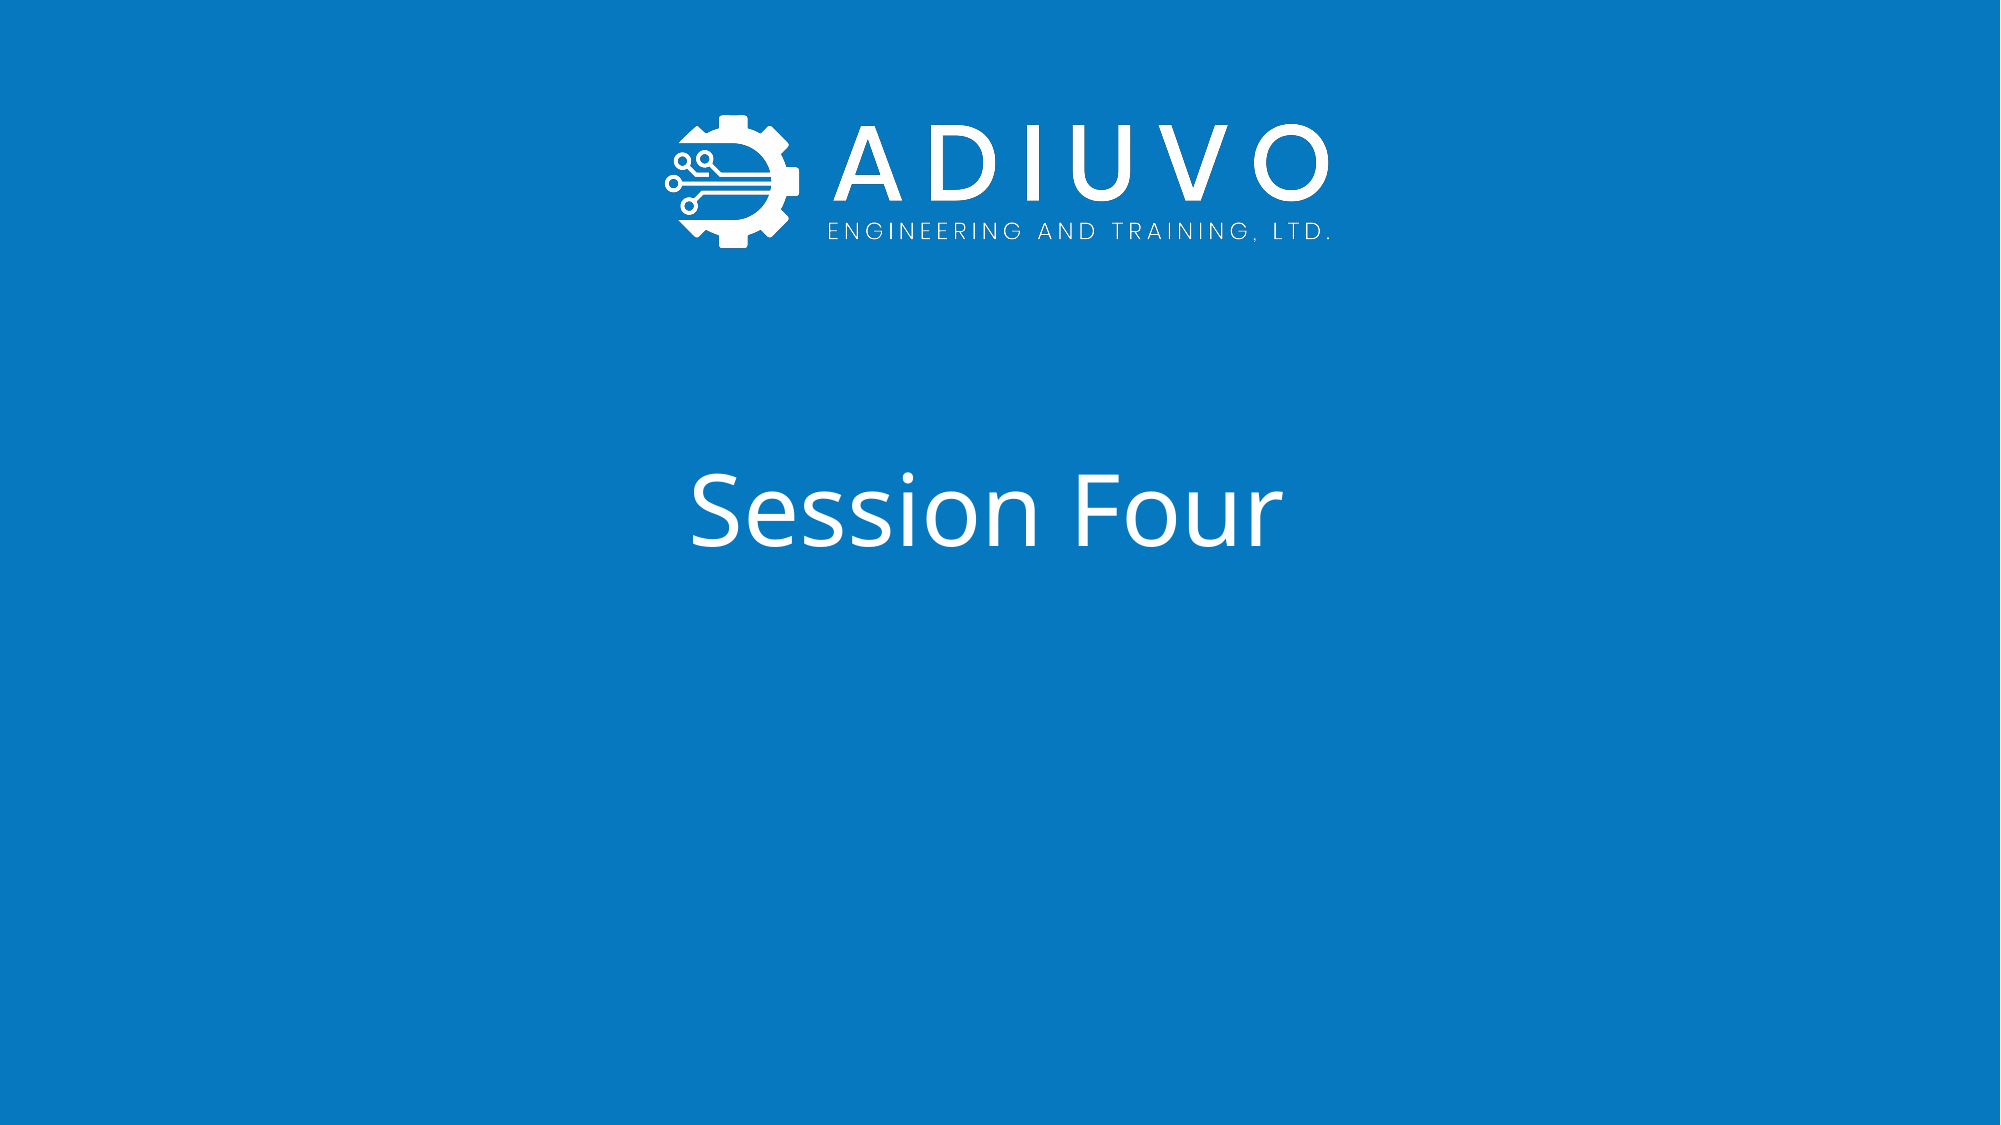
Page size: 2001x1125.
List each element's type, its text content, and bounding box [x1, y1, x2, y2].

title Session Four [249, 184, 1750, 576]
picture [658, 95, 1341, 184]
